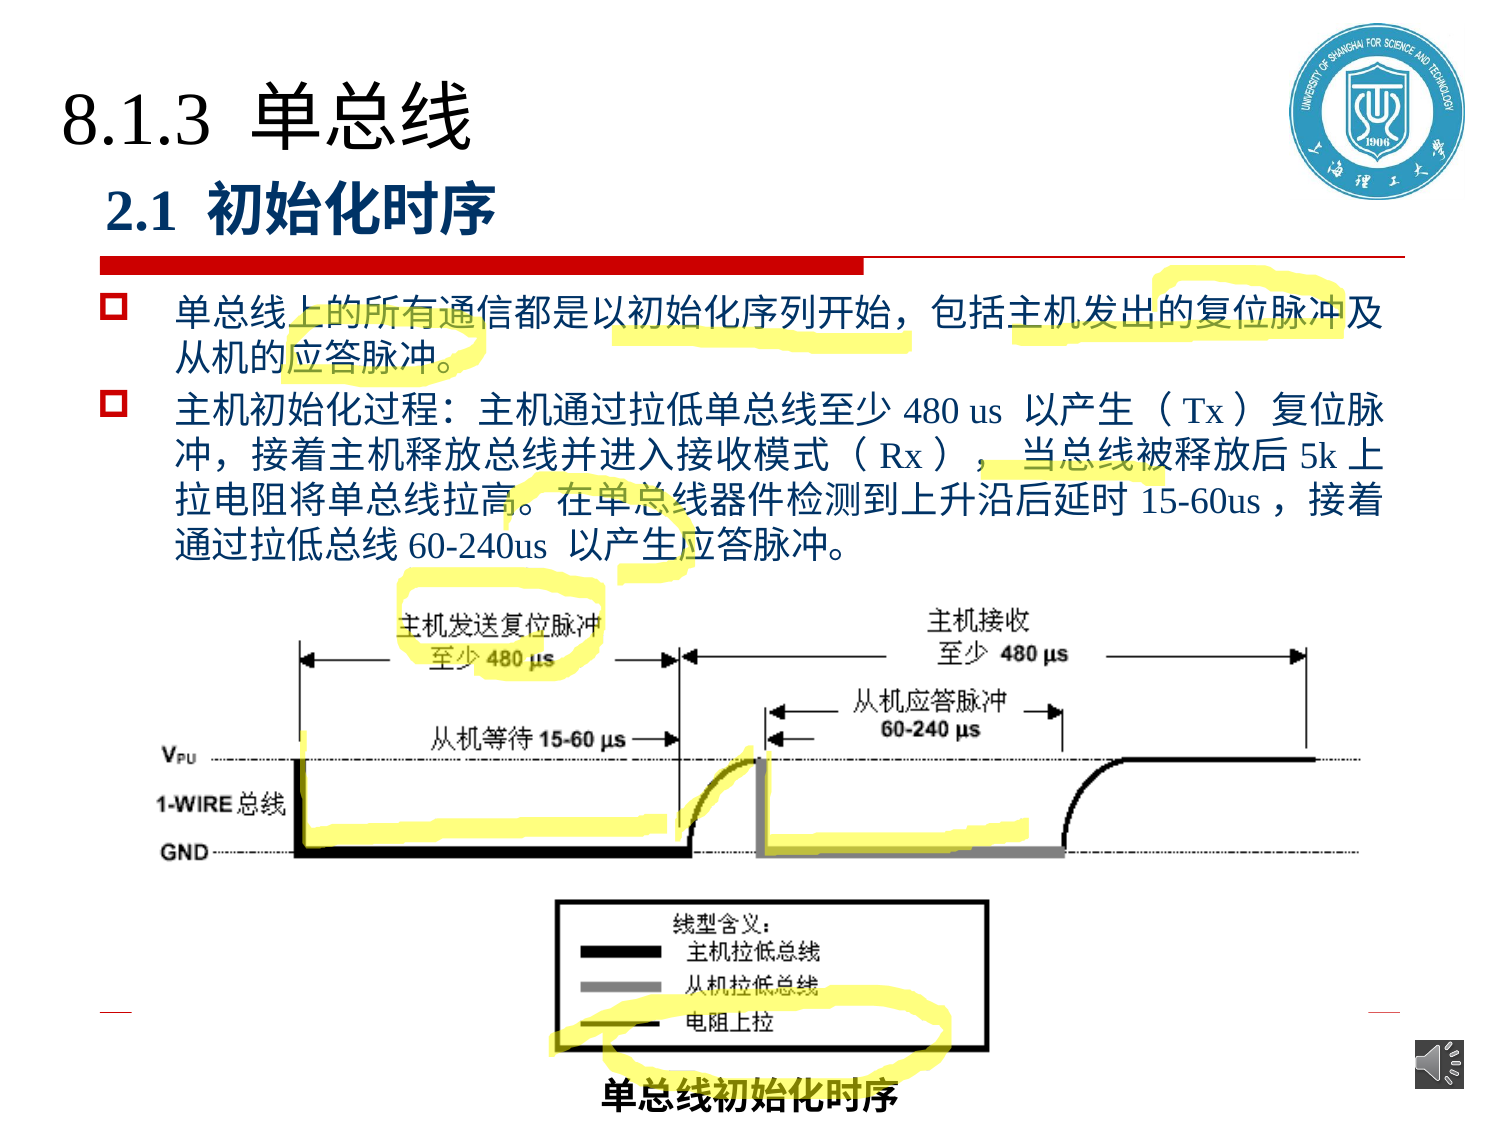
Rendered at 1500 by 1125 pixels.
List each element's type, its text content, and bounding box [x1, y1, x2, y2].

picture [1414, 1039, 1465, 1090]
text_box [131, 590, 1369, 1125]
title 8.1.3 单总线 [46, 46, 1283, 167]
list 单总线上的所有通信都是以初始化序列开始，包括主机发出的复位脉冲及从机的应答脉冲。 主机初始化过程：主机通过拉低单总线至少480 us 以产生（Tx）复位脉冲，接着主机释放总线并进入接收模式（Rx）， 当总线被释放后5k上拉电阻将单总线拉高。在单总线器件检测到上升沿后延时15-60us，接着通过拉低总线60-240us 以产生应答脉冲。 [1357, 281, 1400, 1026]
list 单总线上的所有通信都是以初始化序列开始，包括主机发出的复位脉冲及从机的应答脉冲。 主机初始化过程：主机通过拉低单总线至少480 us 以产生（Tx）复位脉冲，接着主机释放总线并进入接收模式（Rx）， 当总线被释放后5k上拉电阻将单总线拉高。在单总线器件检测到上升沿后延时15-60us，接着通过拉低总线60-240us 以产生应答脉冲。 [82, 281, 281, 1026]
picture [1288, 23, 1466, 200]
text_box 2.1 初始化时序 [46, 167, 1360, 250]
picture [281, 265, 1357, 590]
